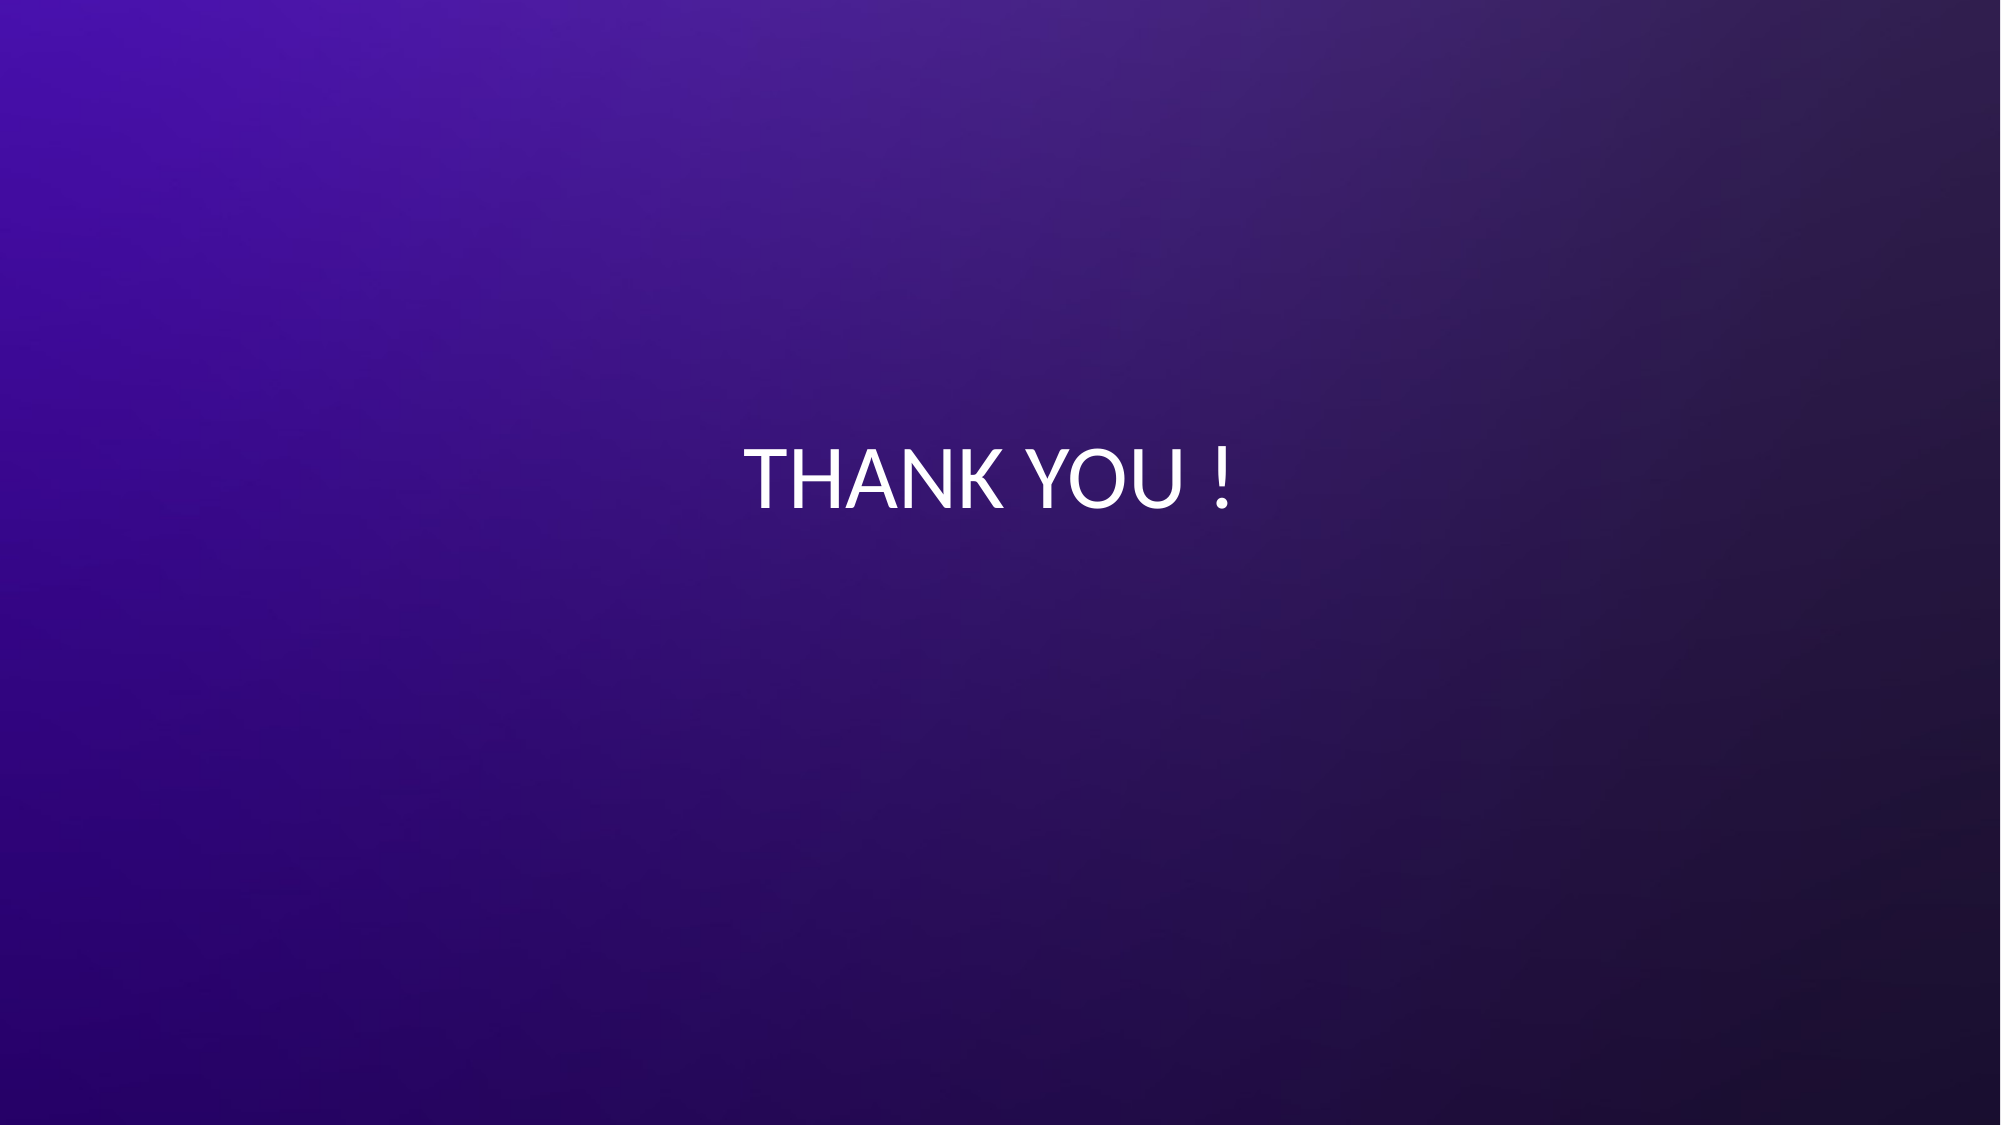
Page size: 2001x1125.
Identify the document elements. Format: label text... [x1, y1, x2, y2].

picture [0, 0, 2001, 1125]
text_box THANK YOU ! [528, 409, 1453, 534]
